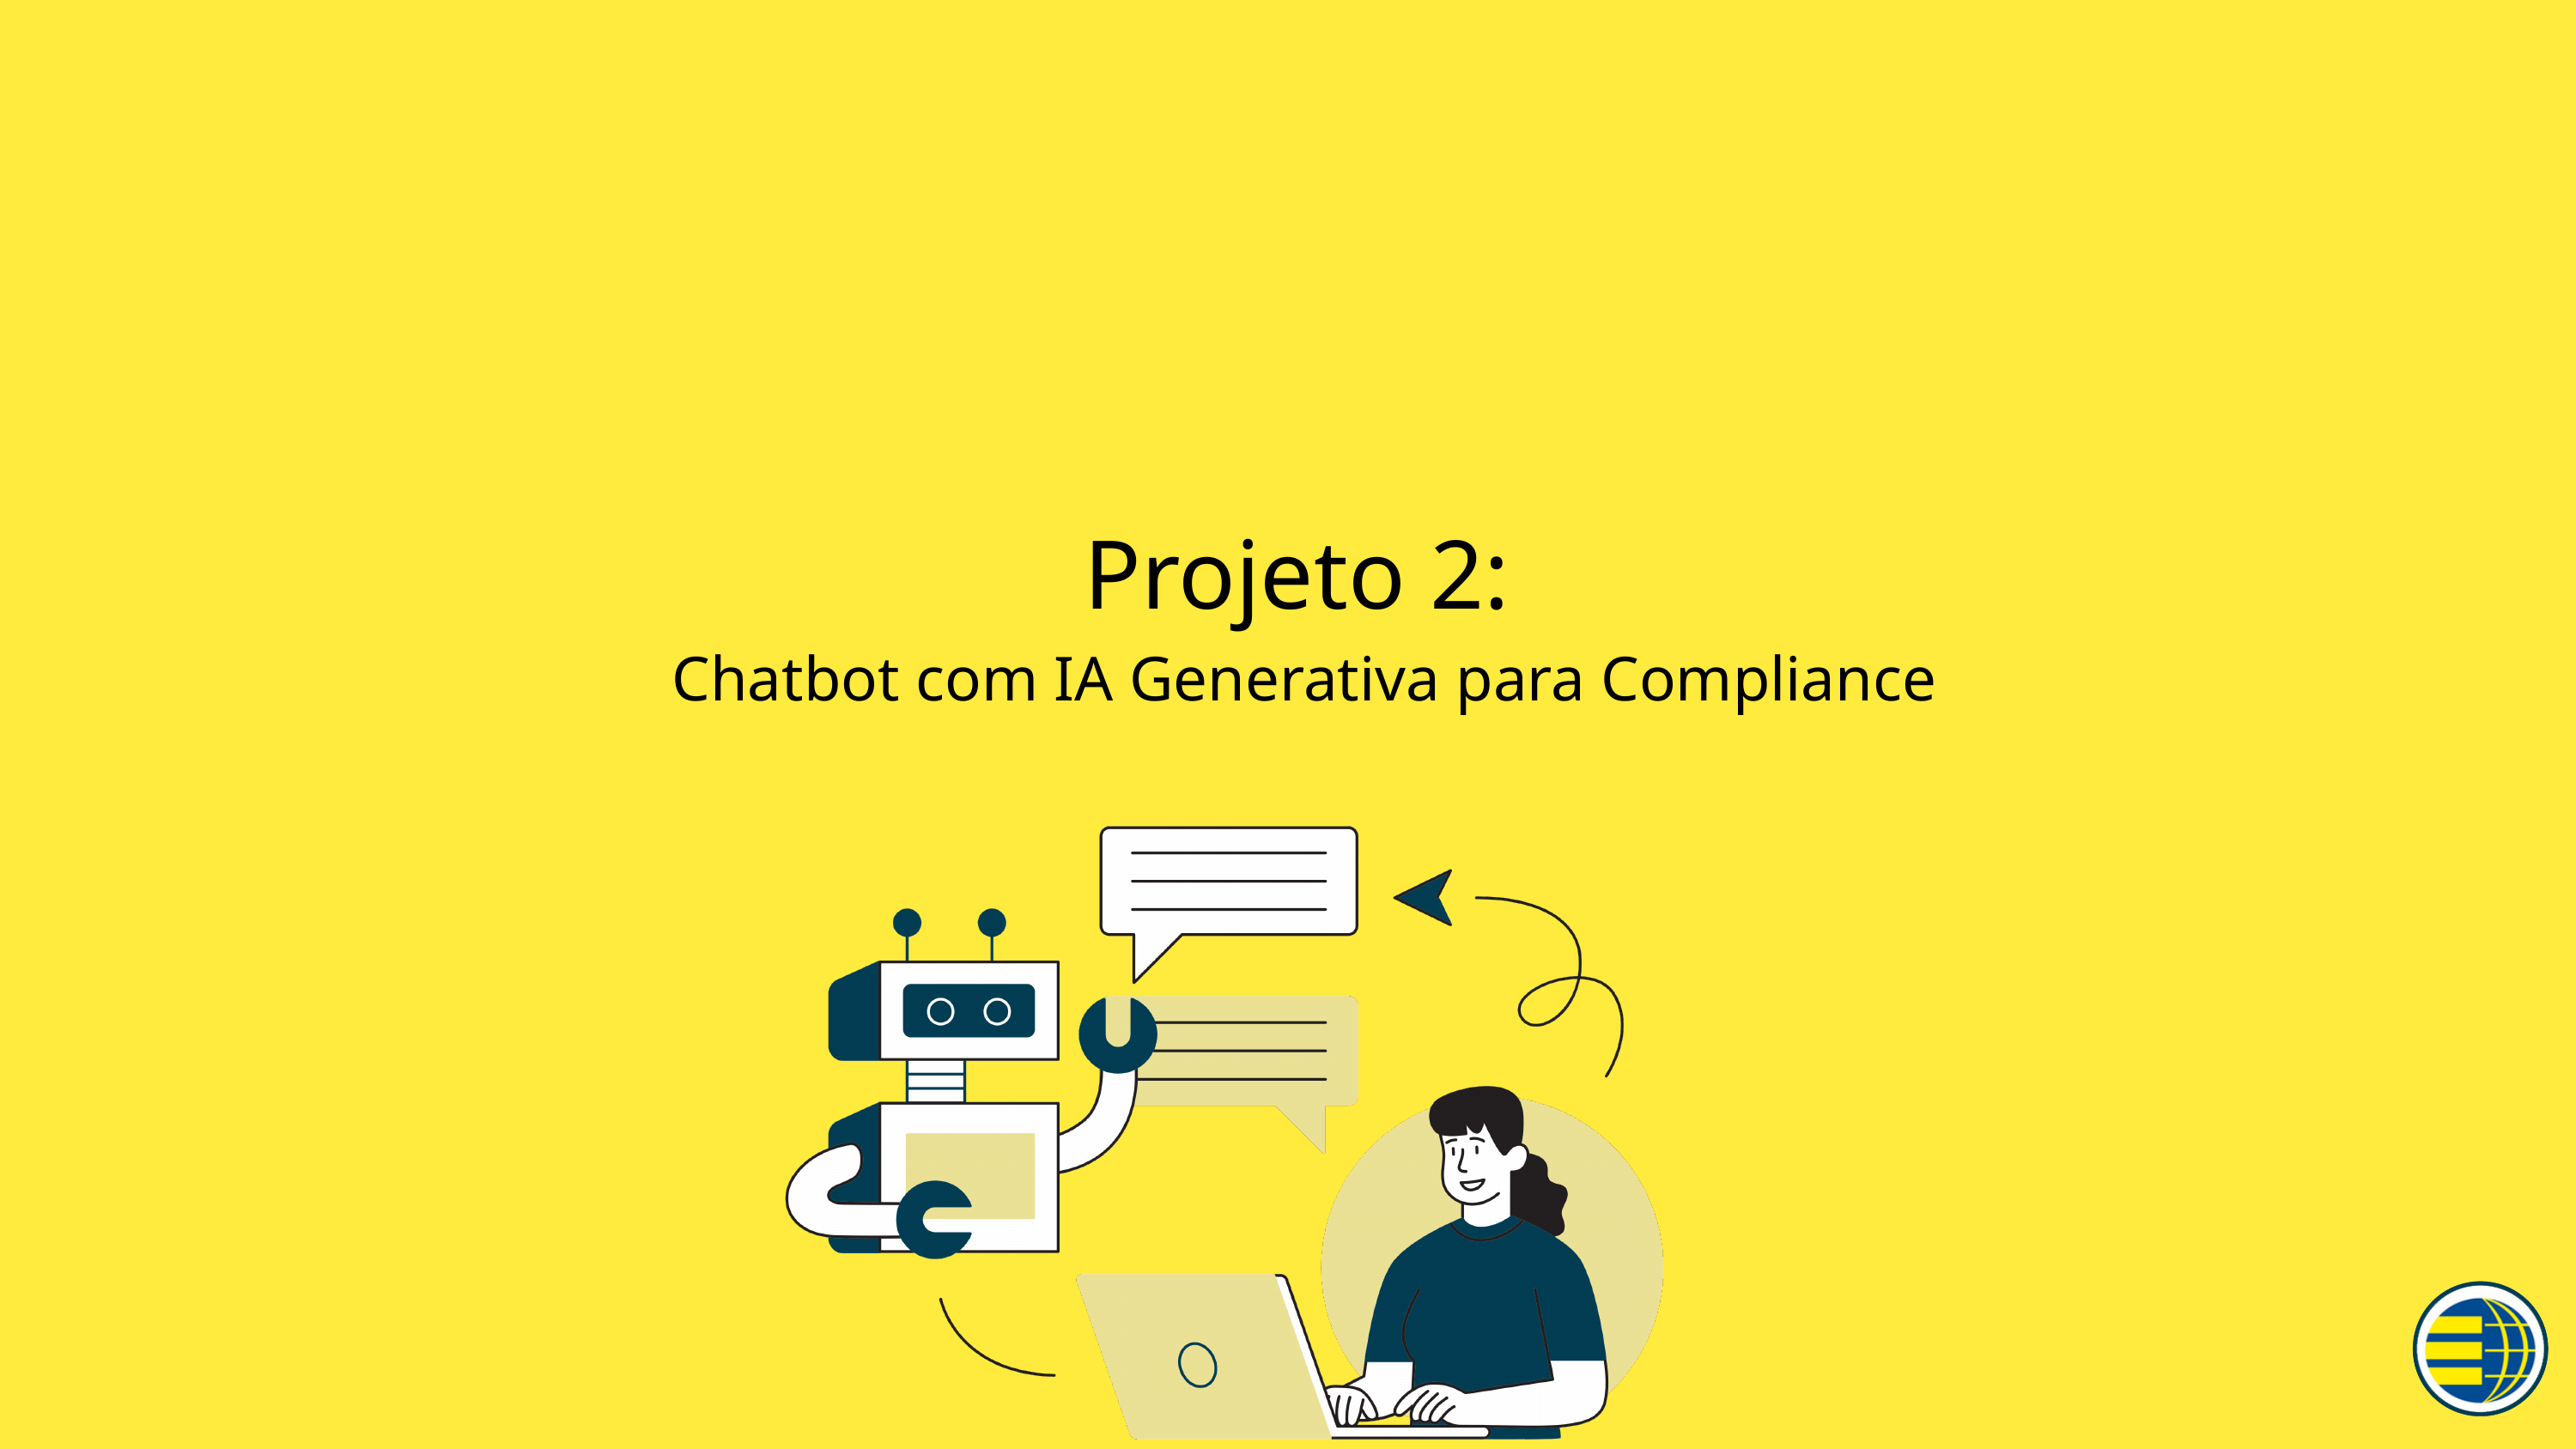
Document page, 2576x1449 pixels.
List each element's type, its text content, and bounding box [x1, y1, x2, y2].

text_box [783, 826, 1663, 1440]
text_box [2412, 1281, 2549, 1417]
text_box Projeto 2: Chatbot com IA Generativa para Compliance [162, 495, 2432, 794]
